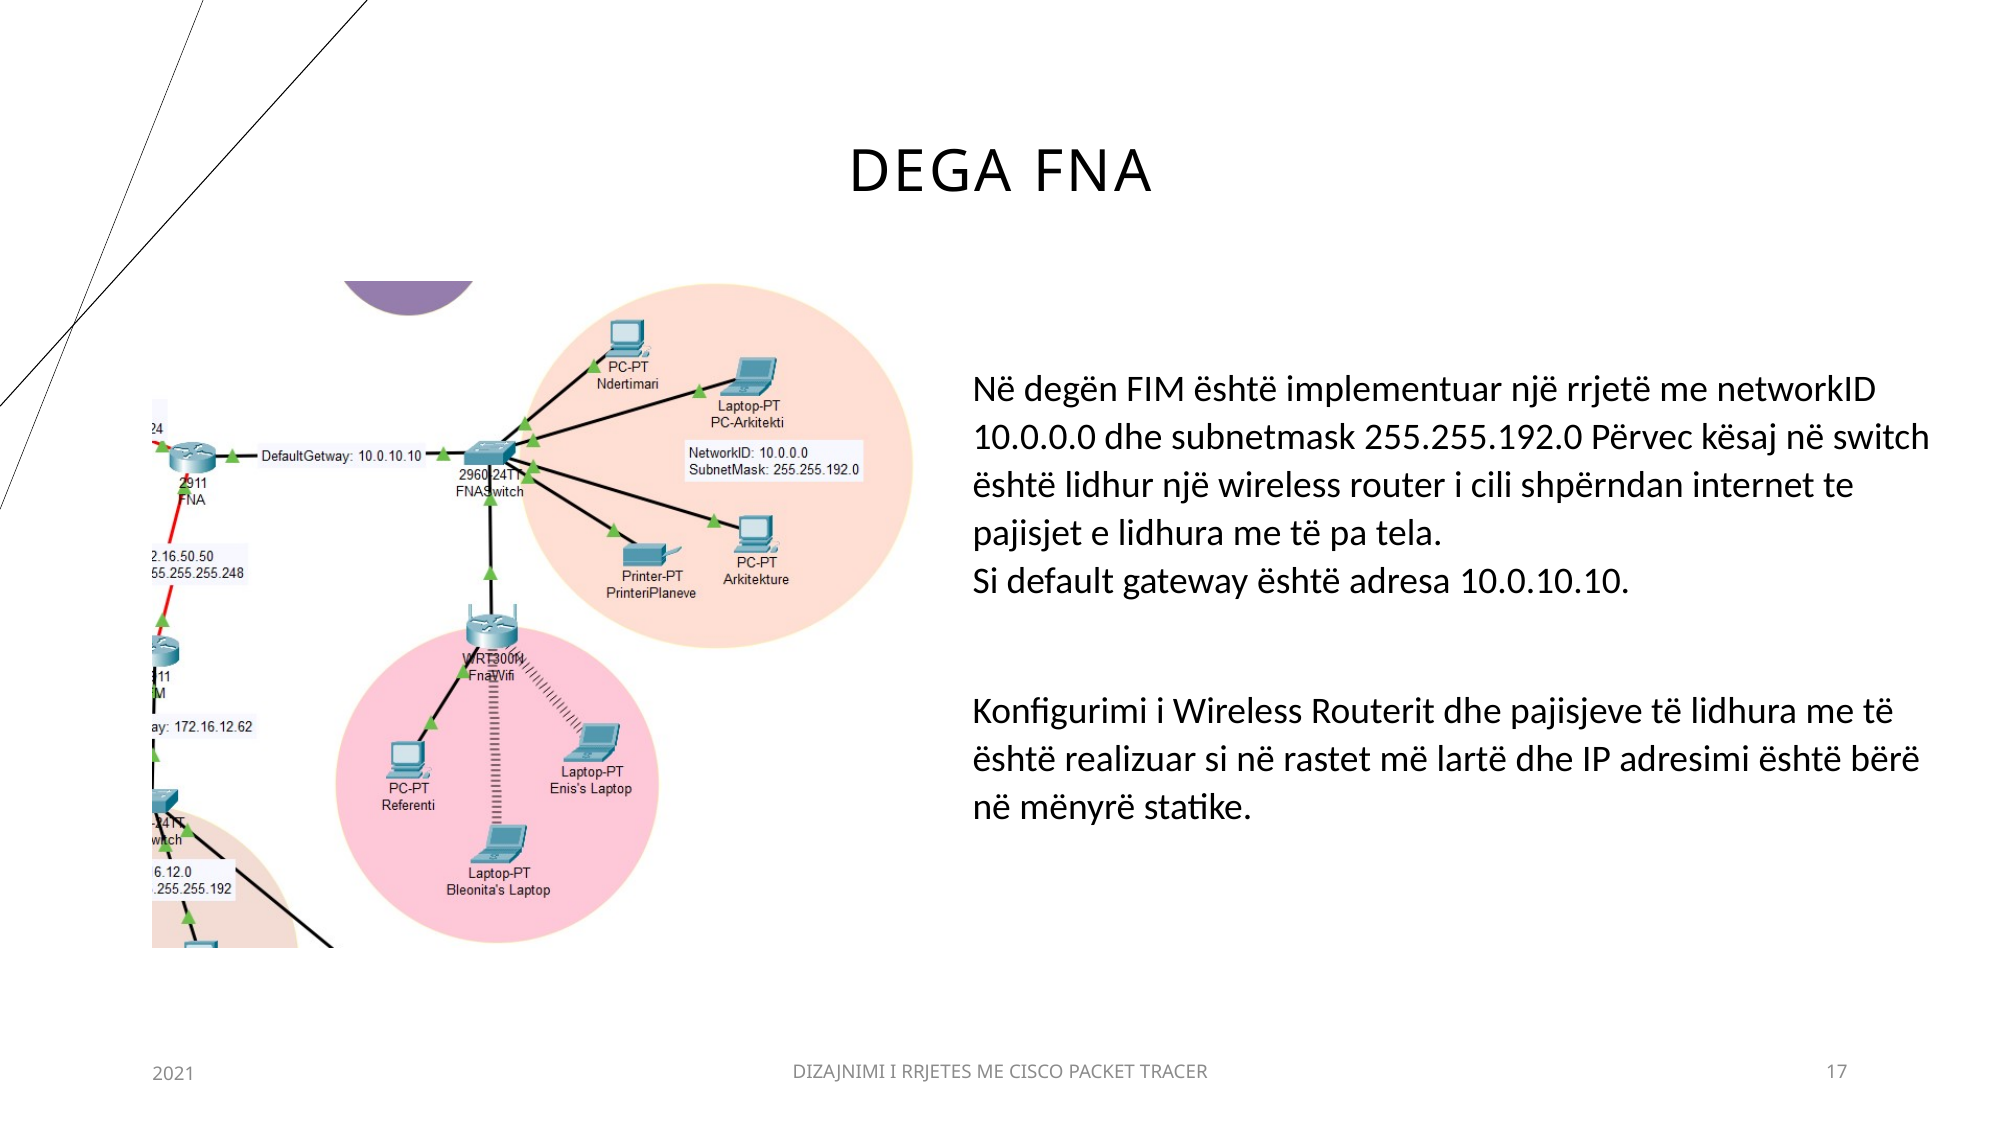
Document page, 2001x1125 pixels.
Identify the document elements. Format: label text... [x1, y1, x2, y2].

slide_number 2021 [137, 1042, 588, 1103]
title Dega fna [309, 63, 1691, 282]
text_box Në degën FIM është implementuar një rrjetë me networkID 10.0.0.0 dhe subnetmask 255.255.192.0 Përvec kësaj në switch është lidhur një wireless router i cili shpërndan internet te pajisjet e lidhura me të pa tela. Si default gateway është adresa 10.0.10.10. Konfigurimi i Wireless Routerit dhe pajisjeve të lidhura me të është realizuar si në rastet më lartë dhe IP adresimi është bërë në mënyrë statike. [957, 353, 1958, 835]
footer DIZAJNIMI I RRJETES ME CISCO PACKET TRACER [662, 1042, 1338, 1103]
picture [152, 281, 924, 948]
slide_number 17 [1412, 1042, 1863, 1103]
